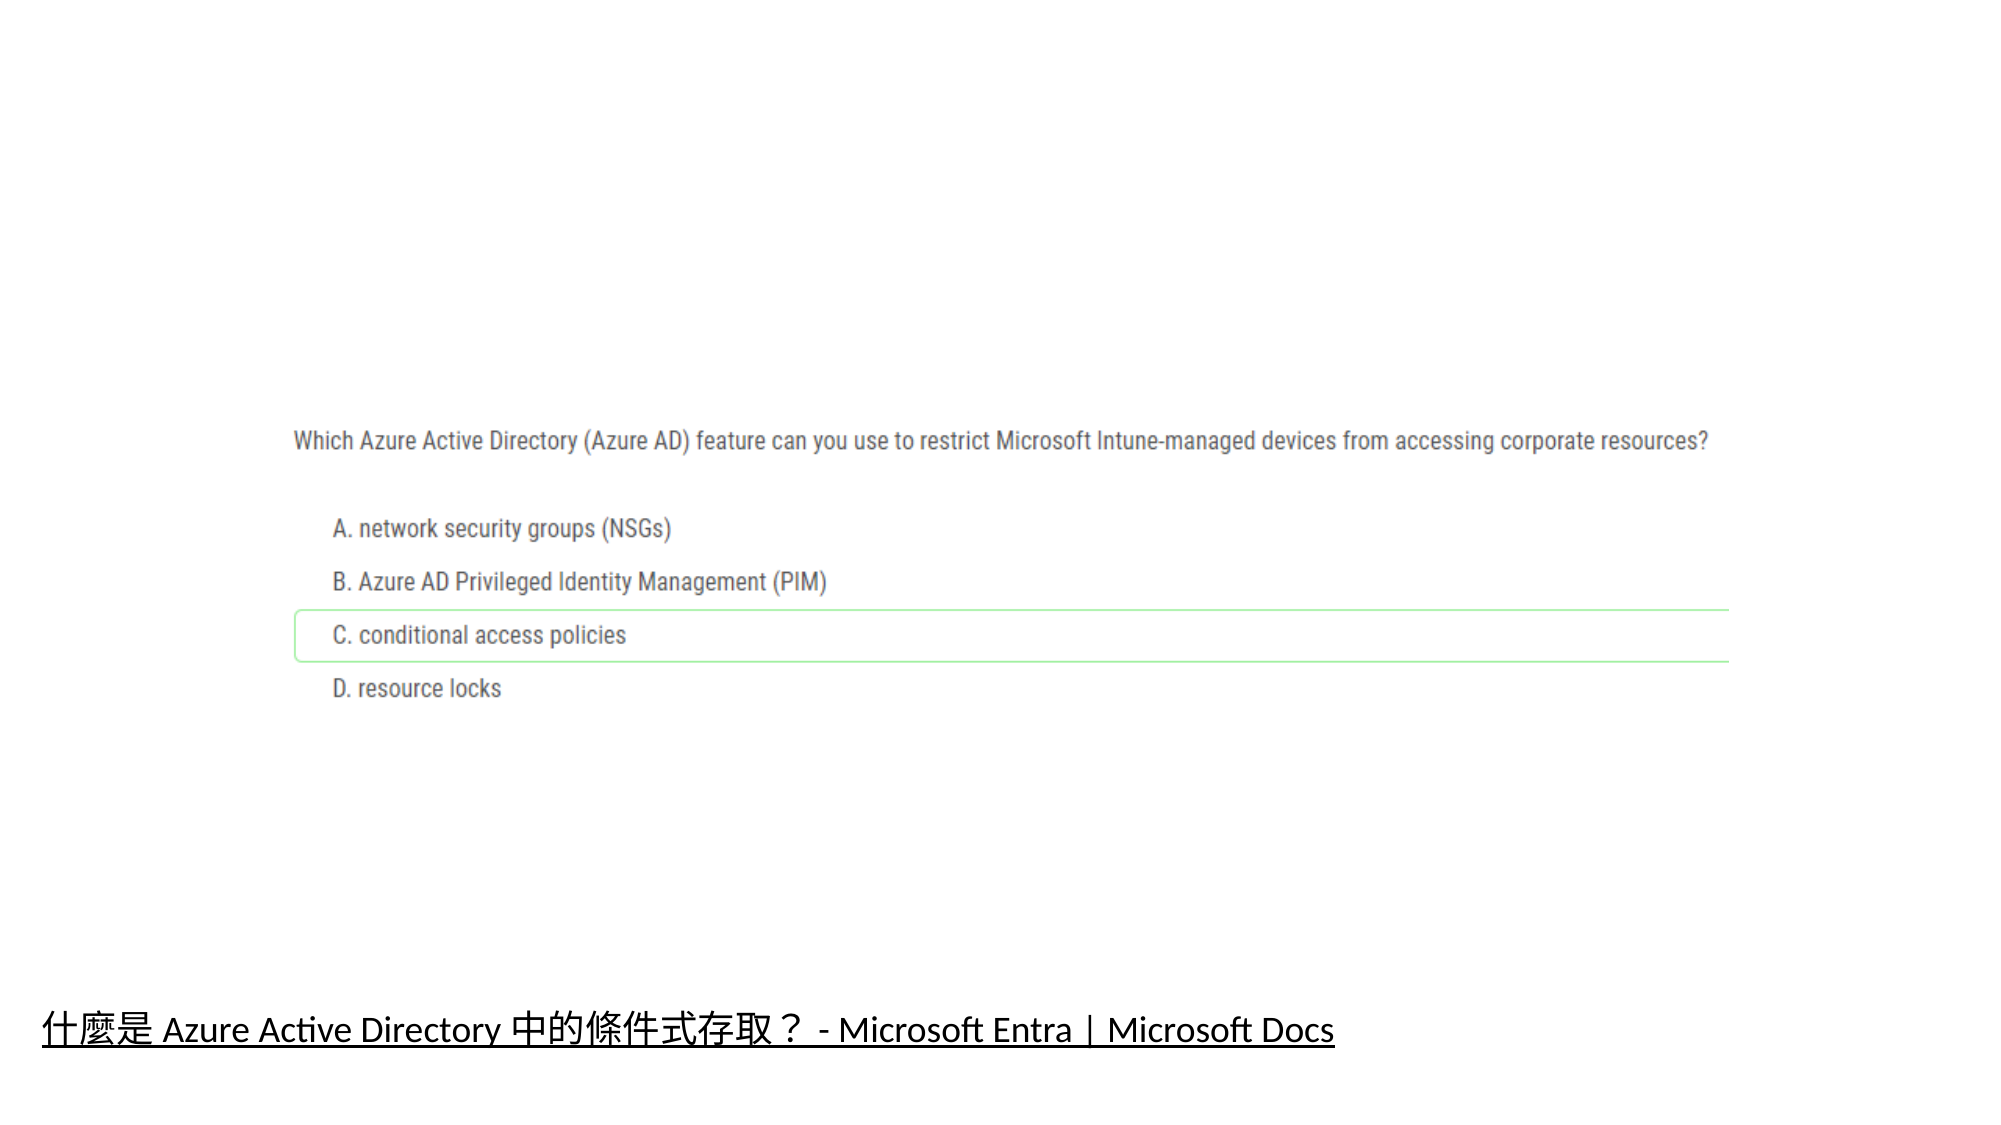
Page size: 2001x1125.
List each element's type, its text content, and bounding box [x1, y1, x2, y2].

picture [270, 412, 1730, 713]
text_box 什麼是 Azure Active Directory 中的條件式存取？ - Microsoft Entra | Microsoft Docs [26, 997, 1710, 1058]
